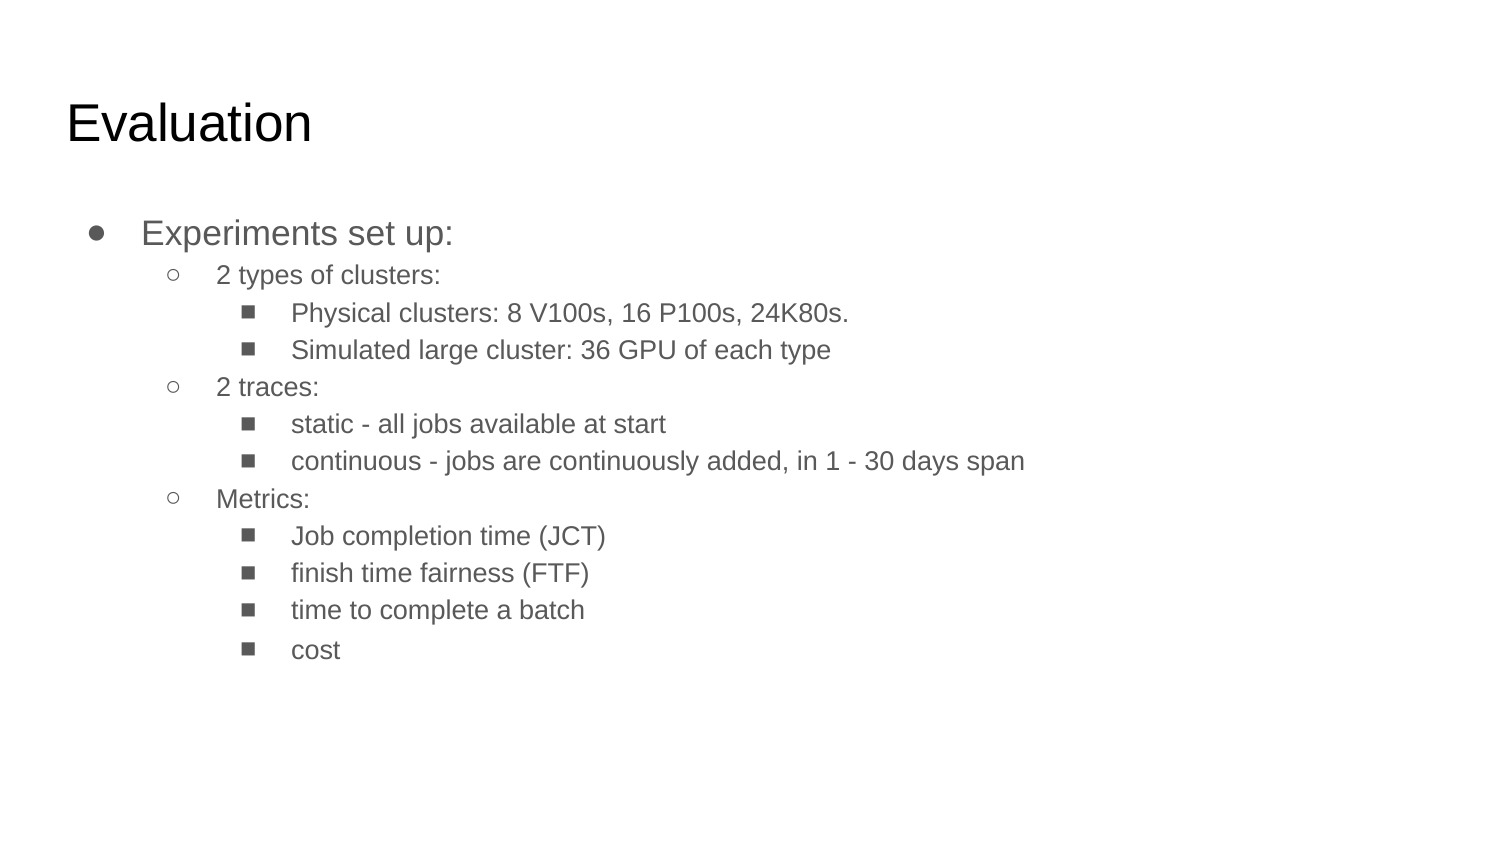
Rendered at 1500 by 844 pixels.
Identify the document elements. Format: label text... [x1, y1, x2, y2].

title Evaluation [51, 72, 1449, 167]
list Experiments set up: 2 types of clusters: Physical clusters: 8 V100s, 16 P100s, 24K80s. Simulated large cluster: 36 GPU of each type 2 traces: static - all jobs available at start continuous - jobs are continuously added, in 1 - 30 days span Metrics: Job completion time (JCT) finish time fairness (FTF) time to complete a batch cost [51, 189, 1449, 750]
